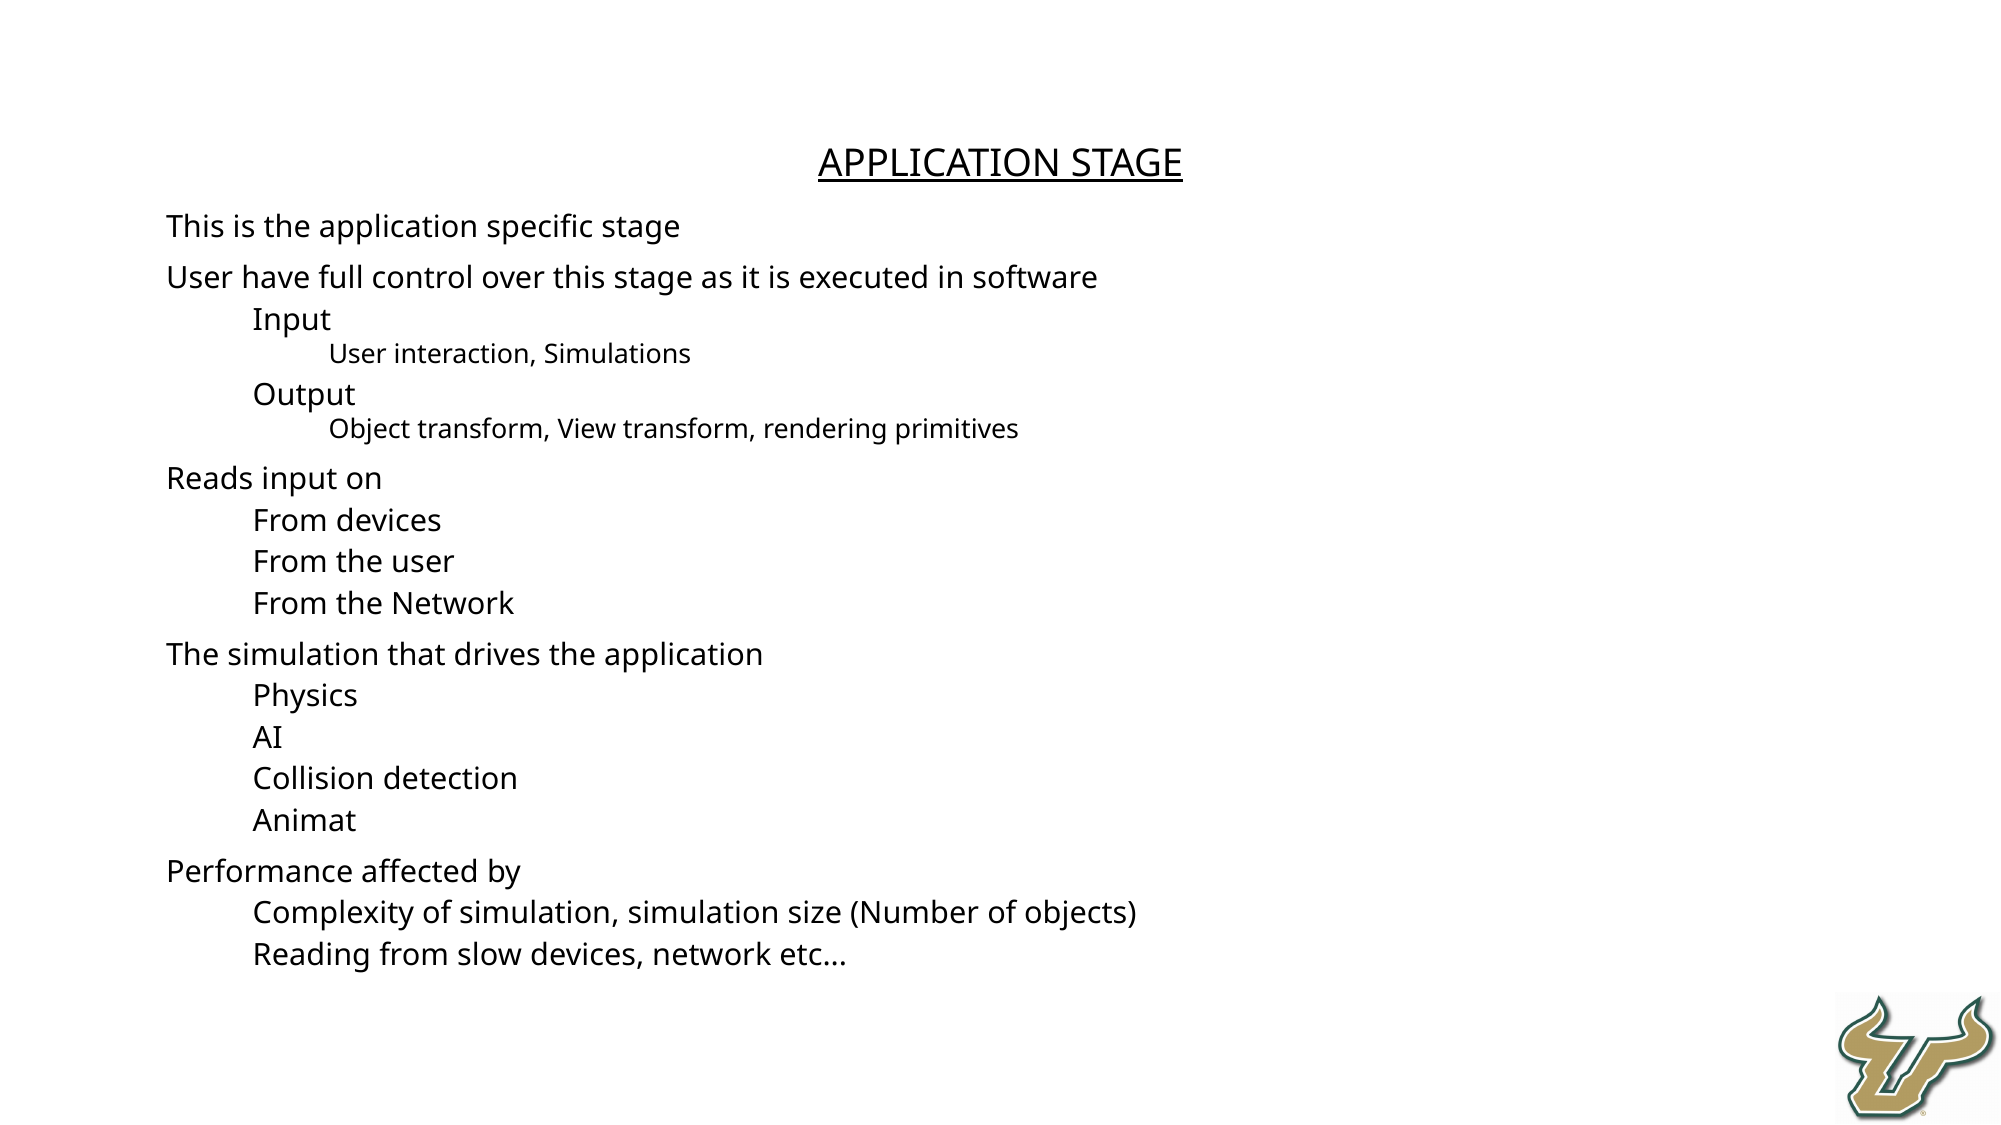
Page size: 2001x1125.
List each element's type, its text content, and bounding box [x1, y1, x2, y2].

picture [1835, 992, 2000, 1124]
list Application stage This is the application specific stage User have full control over this stage as it is executed in software Input User interaction, Simulations Output Object transform, View transform, rendering primitives Reads input on From devices From the user From the Network The simulation that drives the application Physics AI Collision detection Animat Performance affected by Complexity of simulation, simulation size (Number of objects) Reading from slow devices, network etc... [150, 135, 1850, 990]
